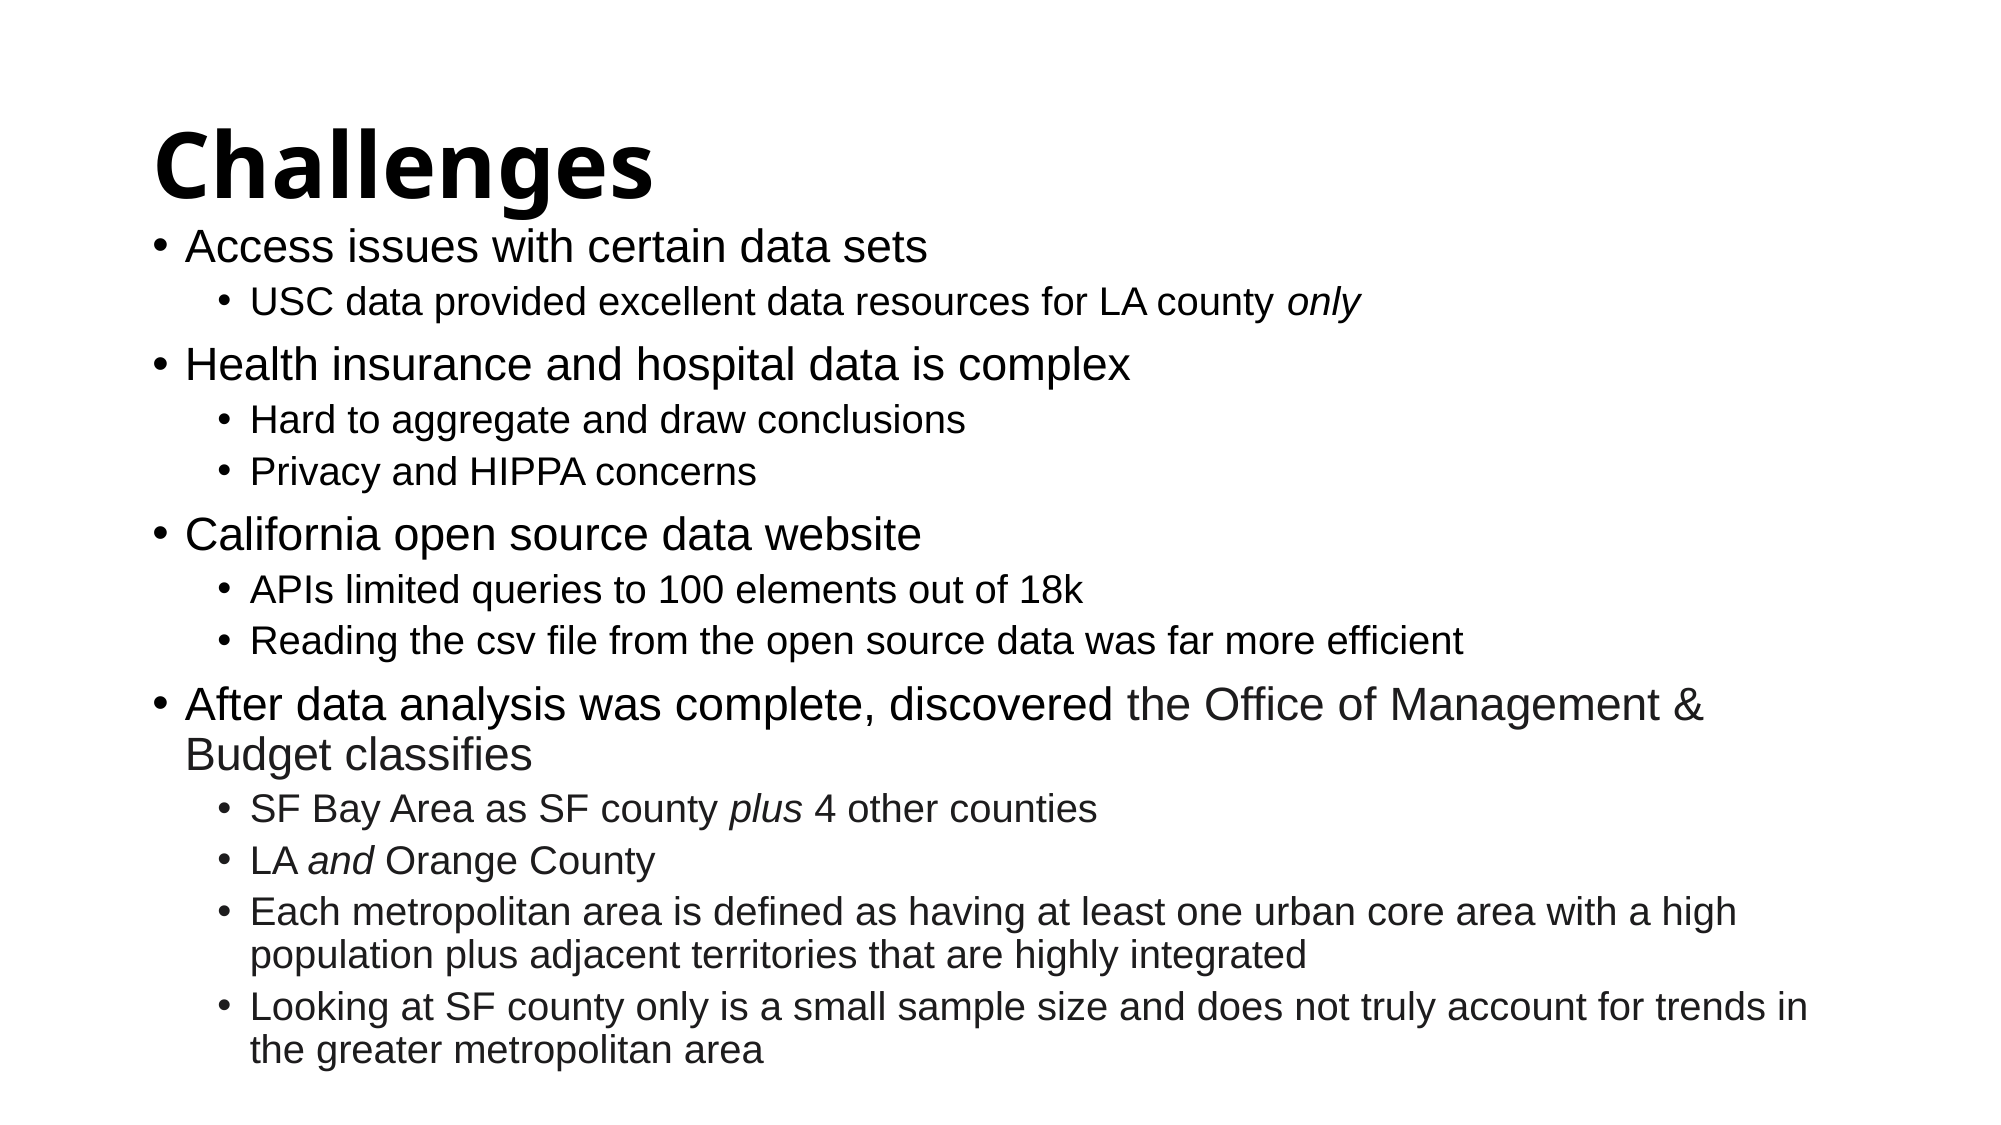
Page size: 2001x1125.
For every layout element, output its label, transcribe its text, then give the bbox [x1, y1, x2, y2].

title Challenges [137, 59, 1863, 214]
list Access issues with certain data sets USC data provided excellent data resources for LA county only Health insurance and hospital data is complex Hard to aggregate and draw conclusions Privacy and HIPPA concerns California open source data website APIs limited queries to 100 elements out of 18k Reading the csv file from the open source data was far more efficient After data analysis was complete, discovered the Office of Management & Budget classifies SF Bay Area as SF county plus 4 other counties LA and Orange County Each metropolitan area is defined as having at least one urban core area with a high population plus adjacent territories that are highly integrated Looking at SF county only is a small sample size and does not truly account for trends in the greater metropolitan area [137, 214, 1863, 1084]
